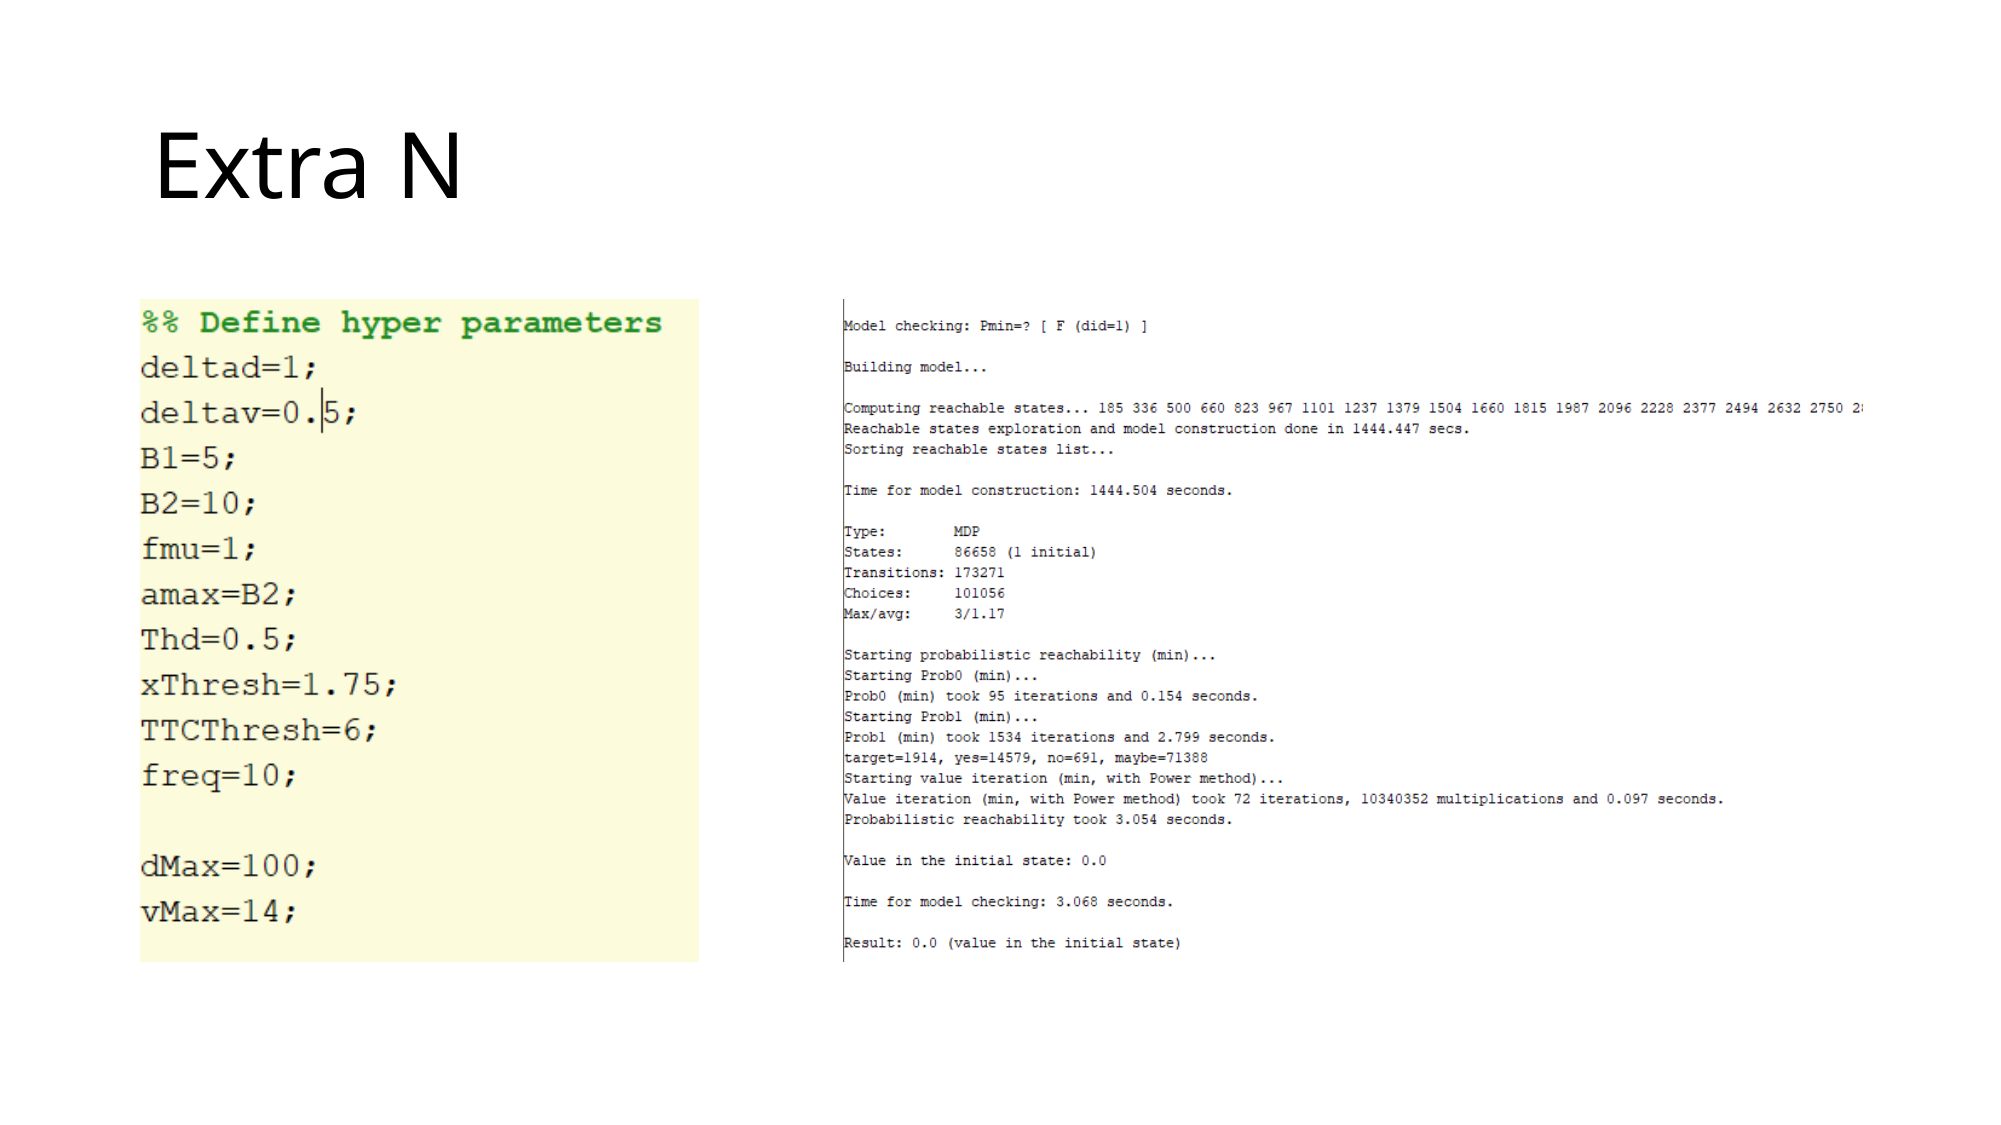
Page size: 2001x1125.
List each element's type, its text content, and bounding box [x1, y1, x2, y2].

title Extra N [137, 59, 1863, 278]
picture [843, 299, 1863, 962]
picture [137, 299, 699, 962]
